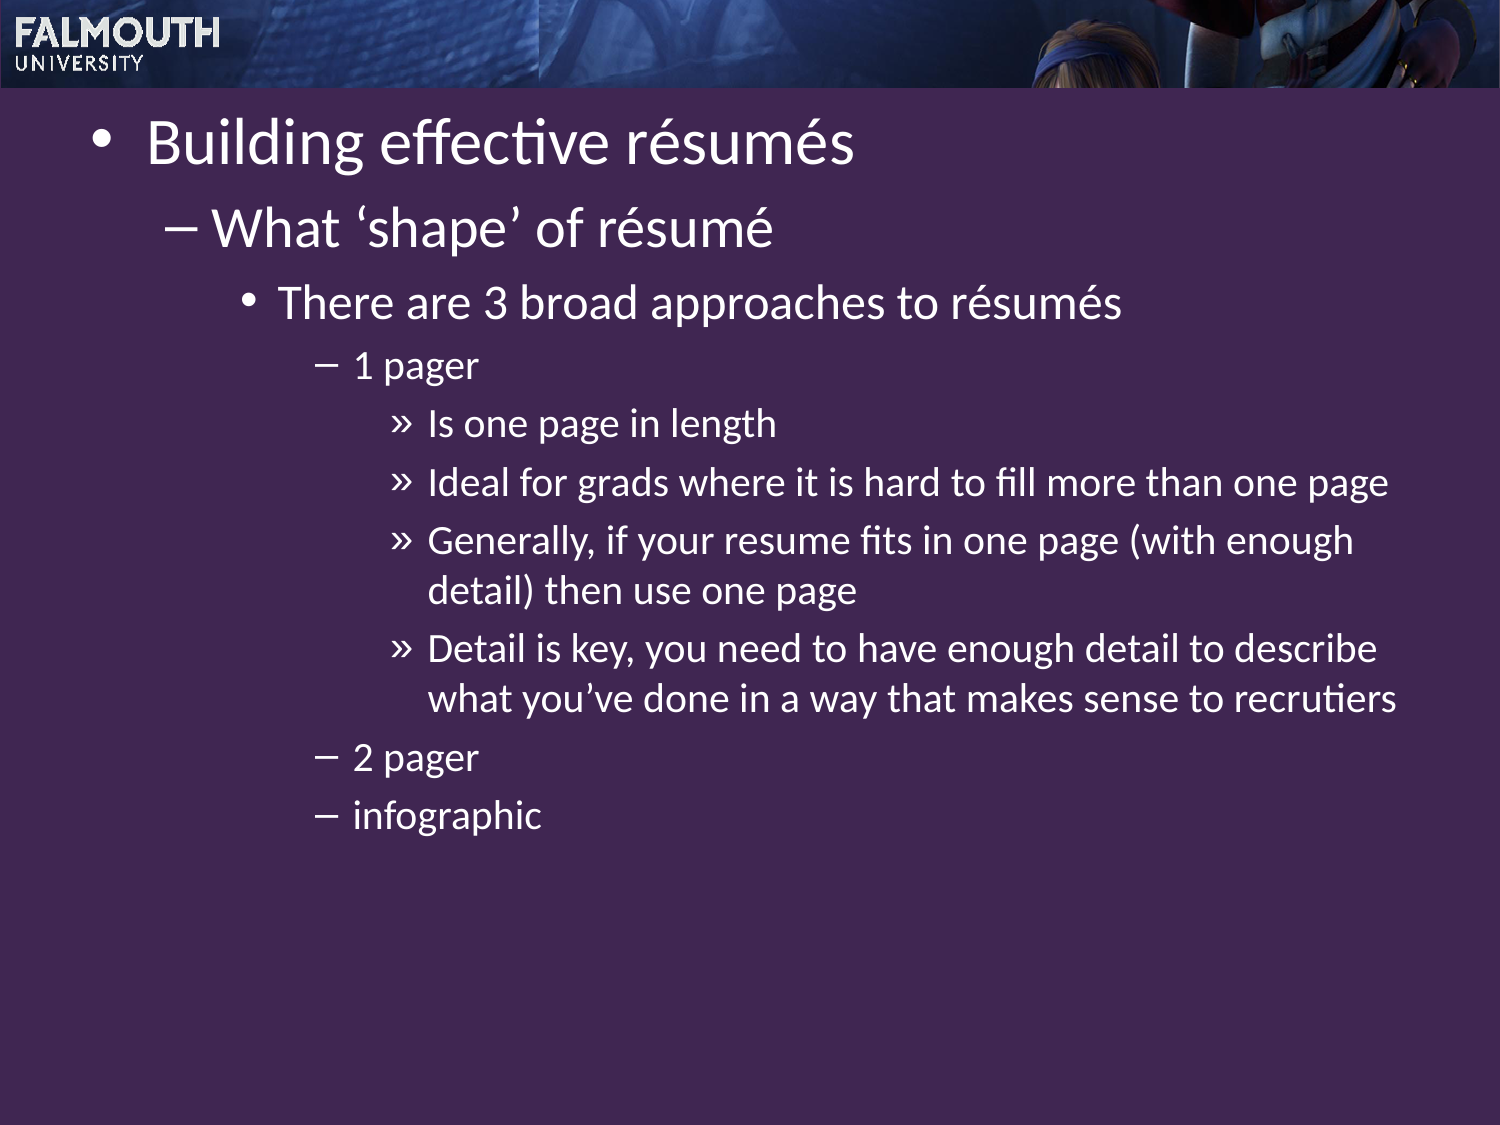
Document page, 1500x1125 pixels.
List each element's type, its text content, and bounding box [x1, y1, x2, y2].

list Building effective résumés What ‘shape’ of résumé There are 3 broad approaches to résumés 1 pager Is one page in length Ideal for grads where it is hard to fill more than one page Generally, if your resume fits in one page (with enough detail) then use one page Detail is key, you need to have enough detail to describe what you’ve done in a way that makes sense to recrutiers 2 pager infographic [75, 90, 1425, 1125]
picture [0, 0, 1500, 90]
